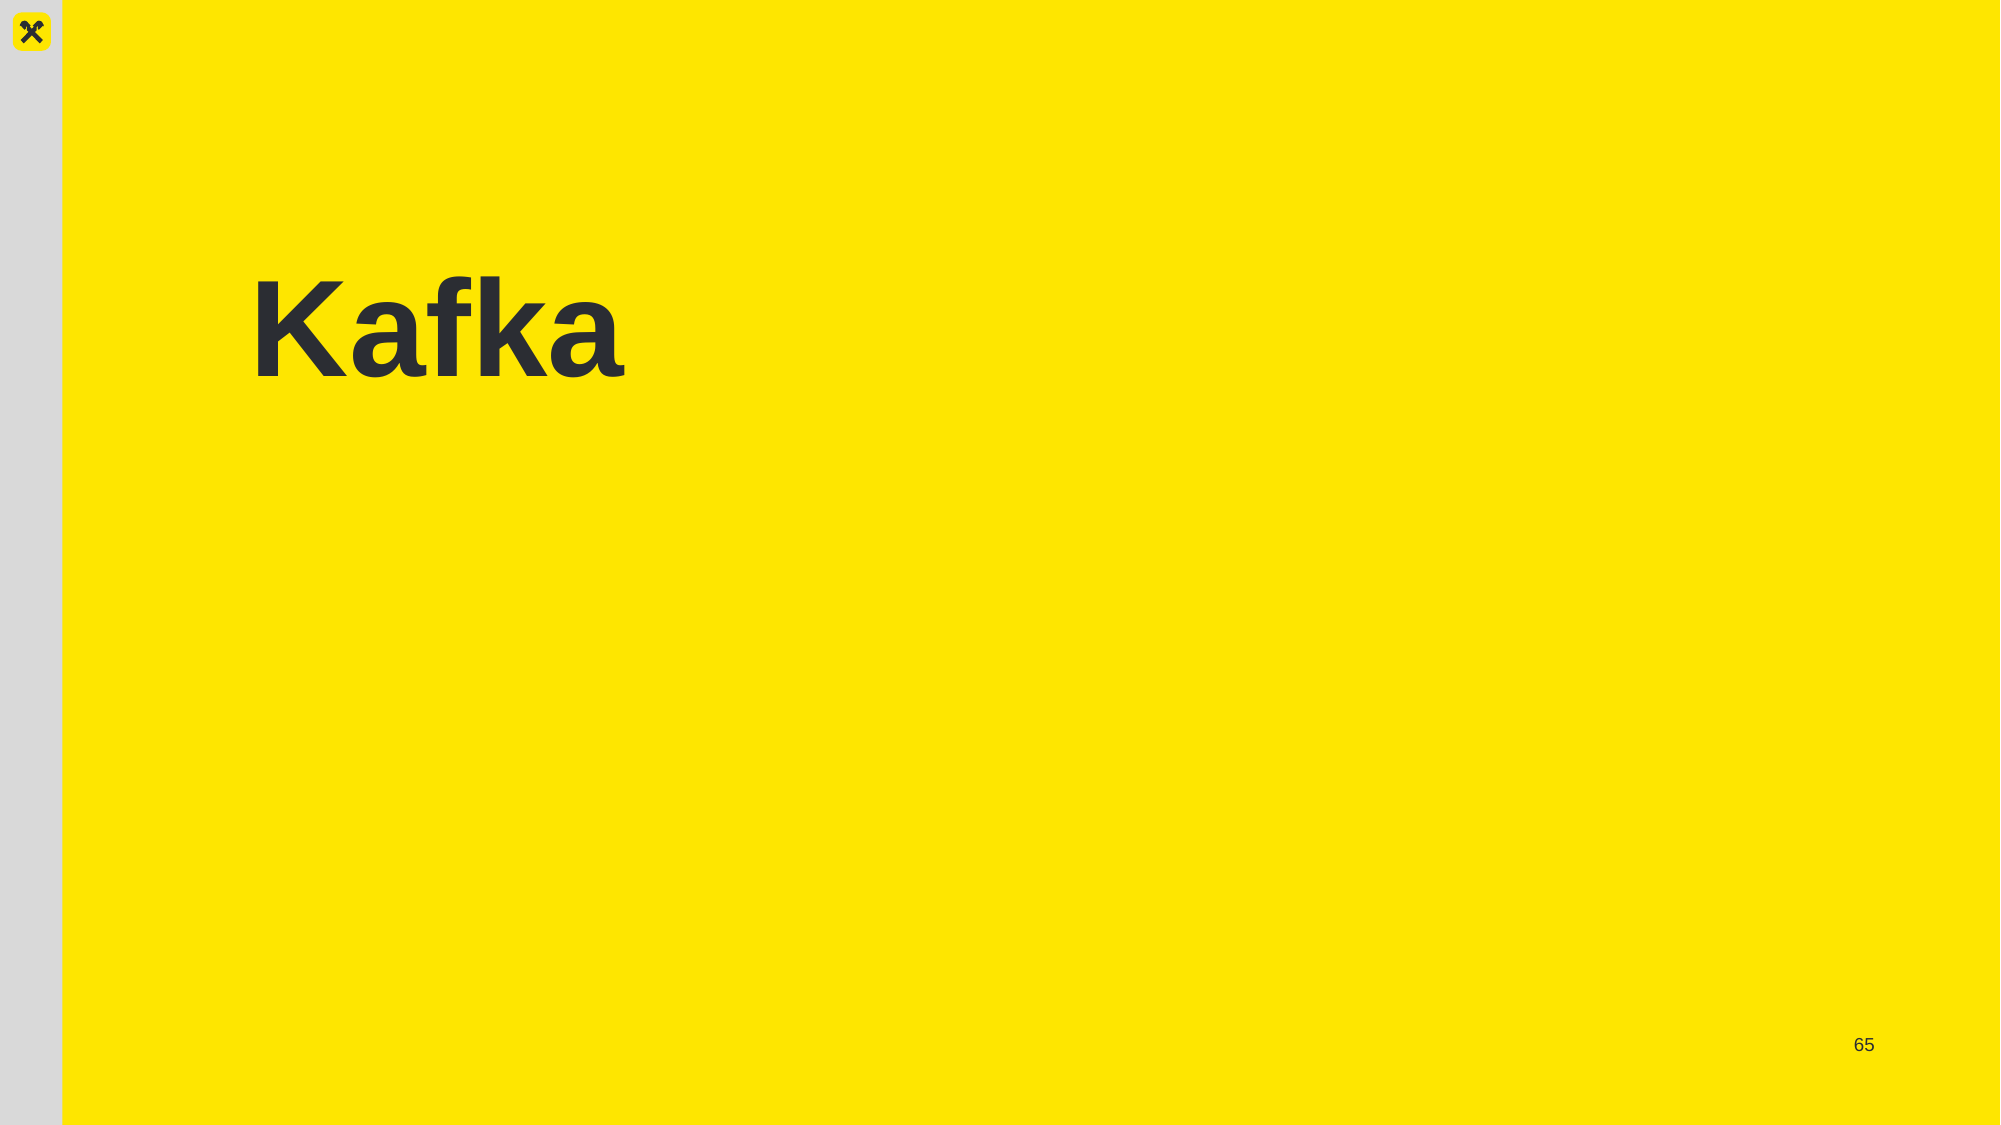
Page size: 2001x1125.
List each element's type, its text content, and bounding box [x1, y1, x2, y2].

title Kafka [249, 250, 1875, 531]
slide_number 65 [1749, 1000, 1875, 1064]
